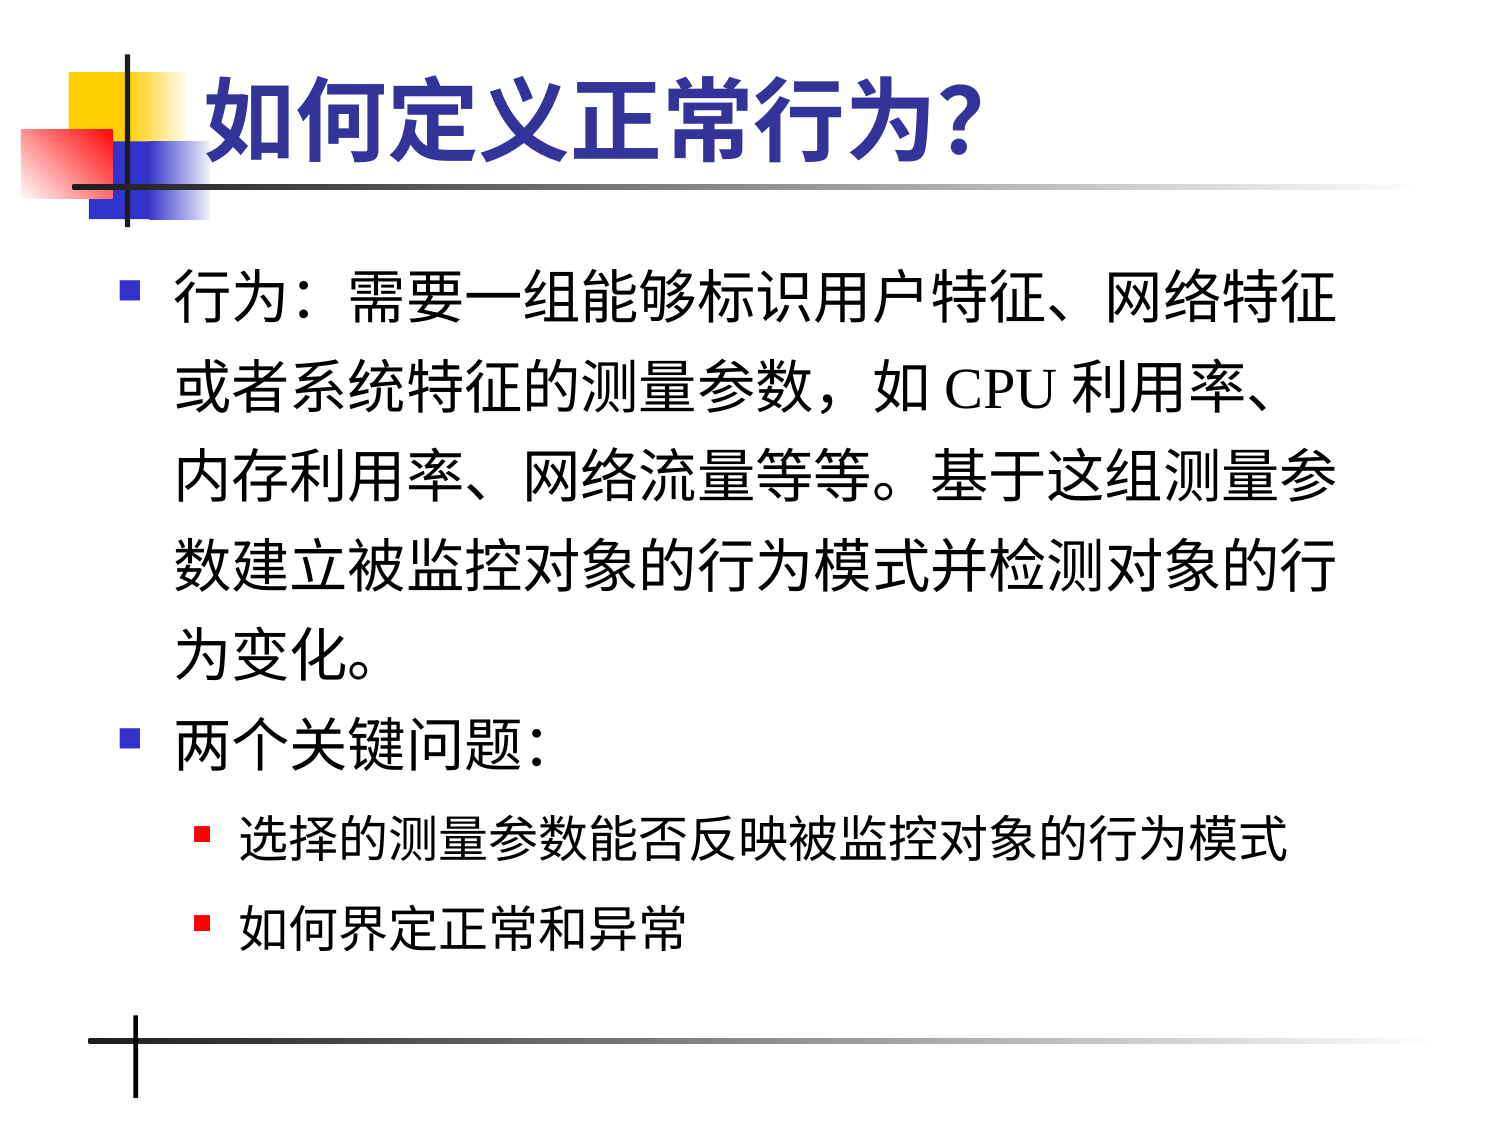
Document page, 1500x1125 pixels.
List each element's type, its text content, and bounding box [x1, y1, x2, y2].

title 如何定义正常行为？ [188, 23, 1468, 181]
list 行为：需要一组能够标识用户特征、网络特征或者系统特征的测量参数，如CPU利用率、内存利用率、网络流量等等。基于这组测量参数建立被监控对象的行为模式并检测对象的行为变化。 两个关键问题： 选择的测量参数能否反映被监控对象的行为模式 如何界定正常和异常 [101, 232, 1378, 1037]
